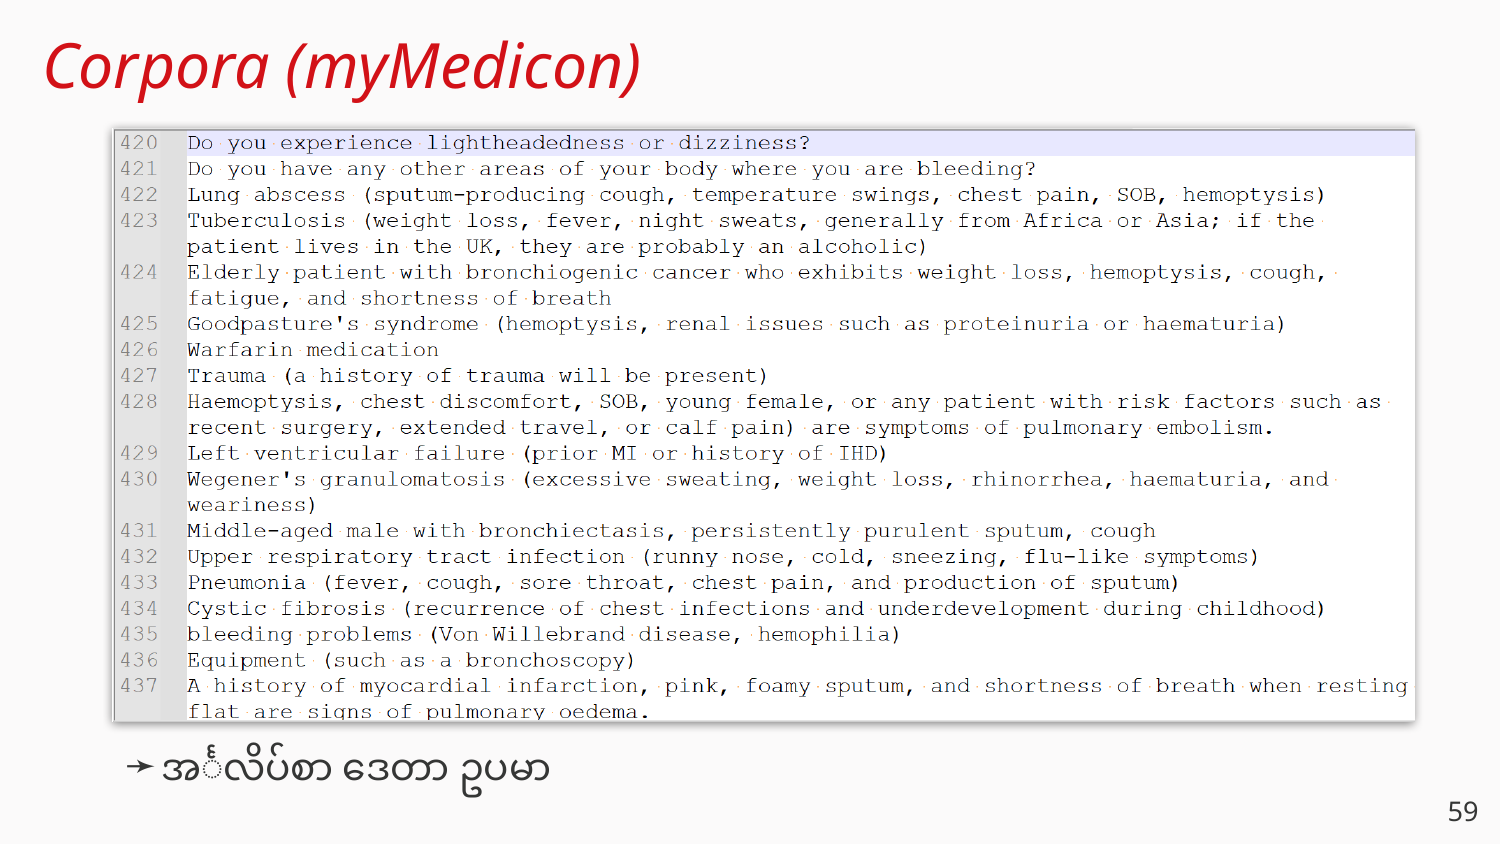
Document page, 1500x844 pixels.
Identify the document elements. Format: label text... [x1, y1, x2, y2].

slide_number ‹#› [1403, 779, 1494, 844]
picture [112, 127, 1415, 722]
title Corpora (myMedicon) [41, 34, 986, 176]
list အင်္ဂလိပ်စာ ဒေတာ ဥပမာ [108, 728, 1418, 803]
